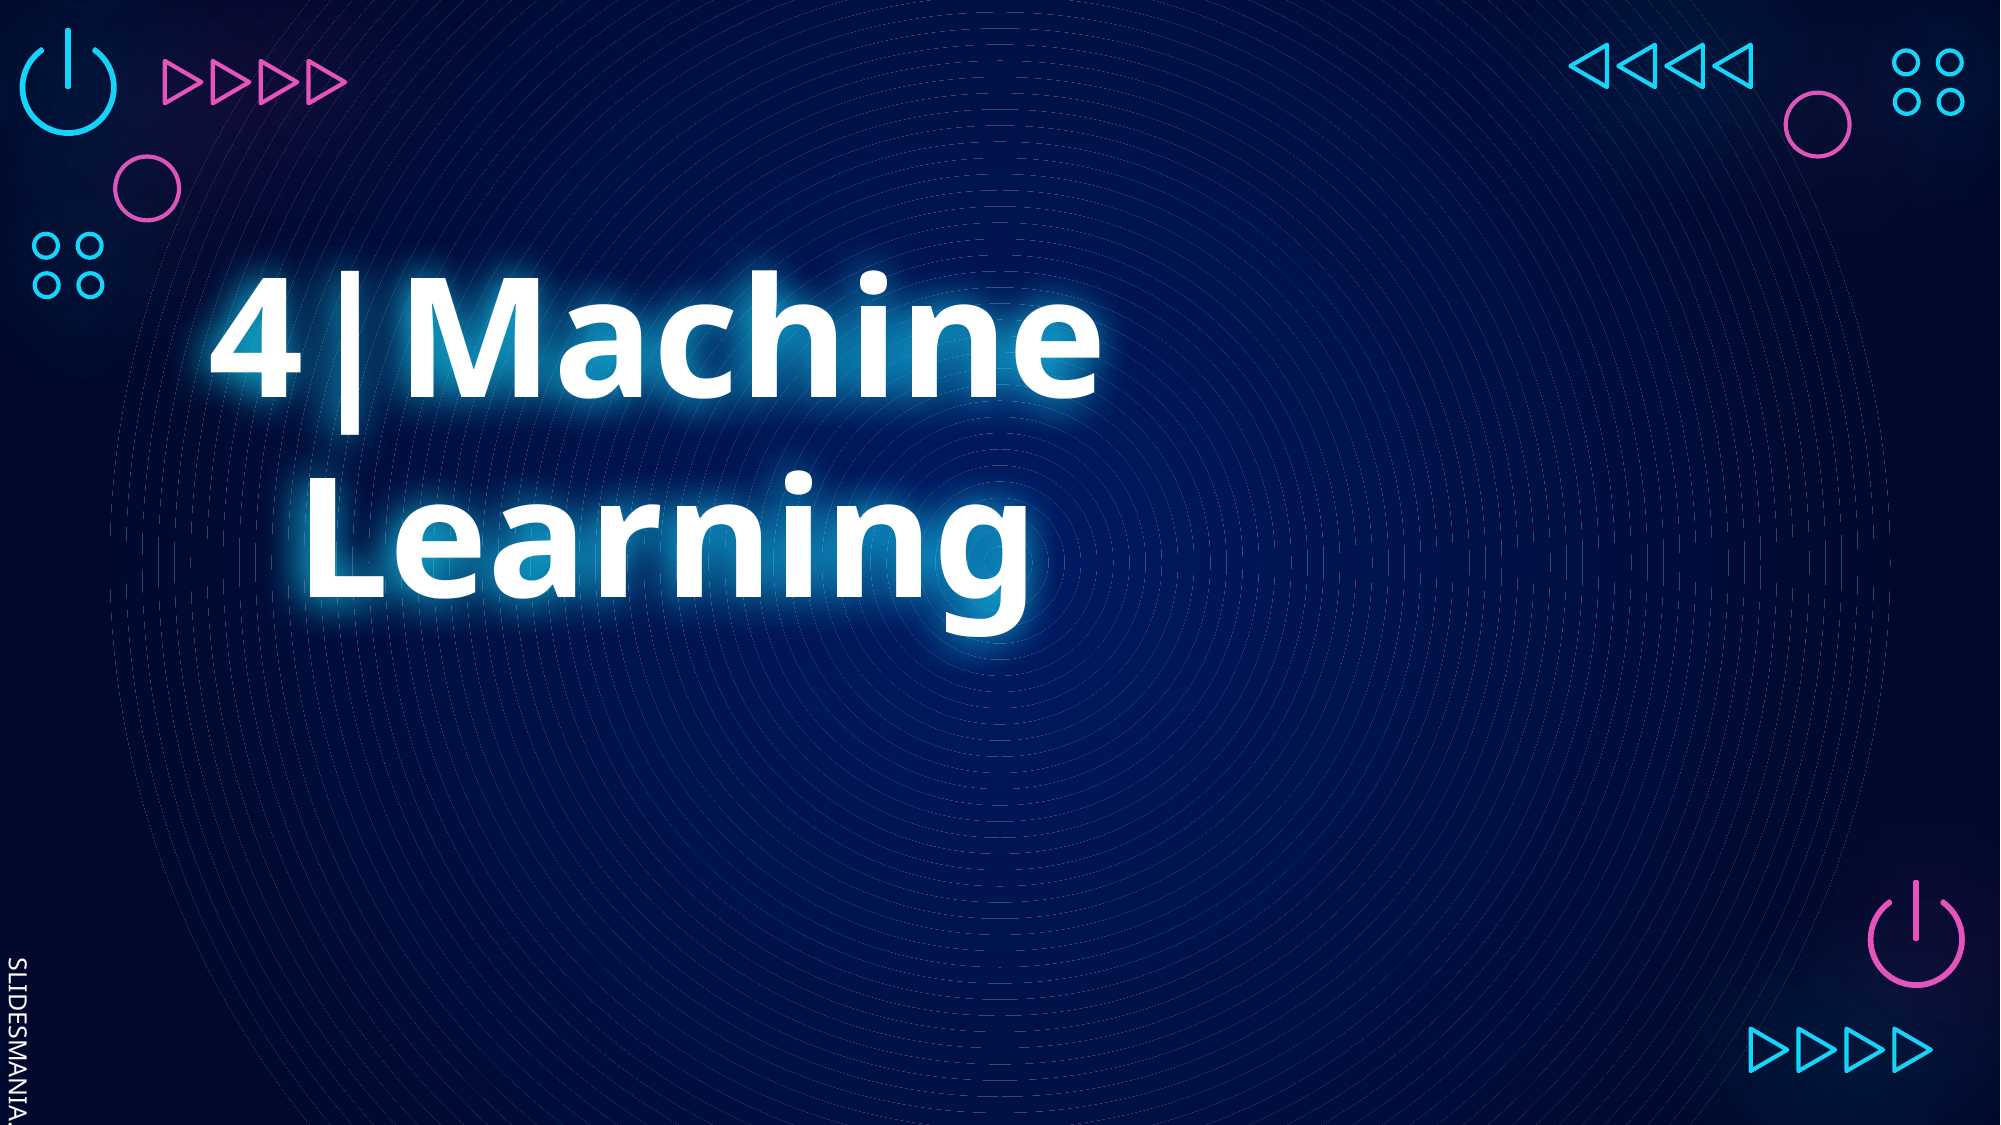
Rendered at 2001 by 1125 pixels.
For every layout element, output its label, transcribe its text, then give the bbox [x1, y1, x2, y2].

picture [543, 571, 575, 579]
picture [998, 571, 1375, 578]
picture [602, 571, 780, 578]
picture [787, 571, 936, 577]
picture [495, 571, 522, 580]
picture [174, 295, 301, 582]
picture [311, 571, 386, 581]
picture [458, 571, 483, 580]
picture [400, 571, 435, 580]
title 4|Machine Learning [188, 290, 1395, 571]
picture [944, 571, 972, 576]
picture [196, 284, 1363, 290]
